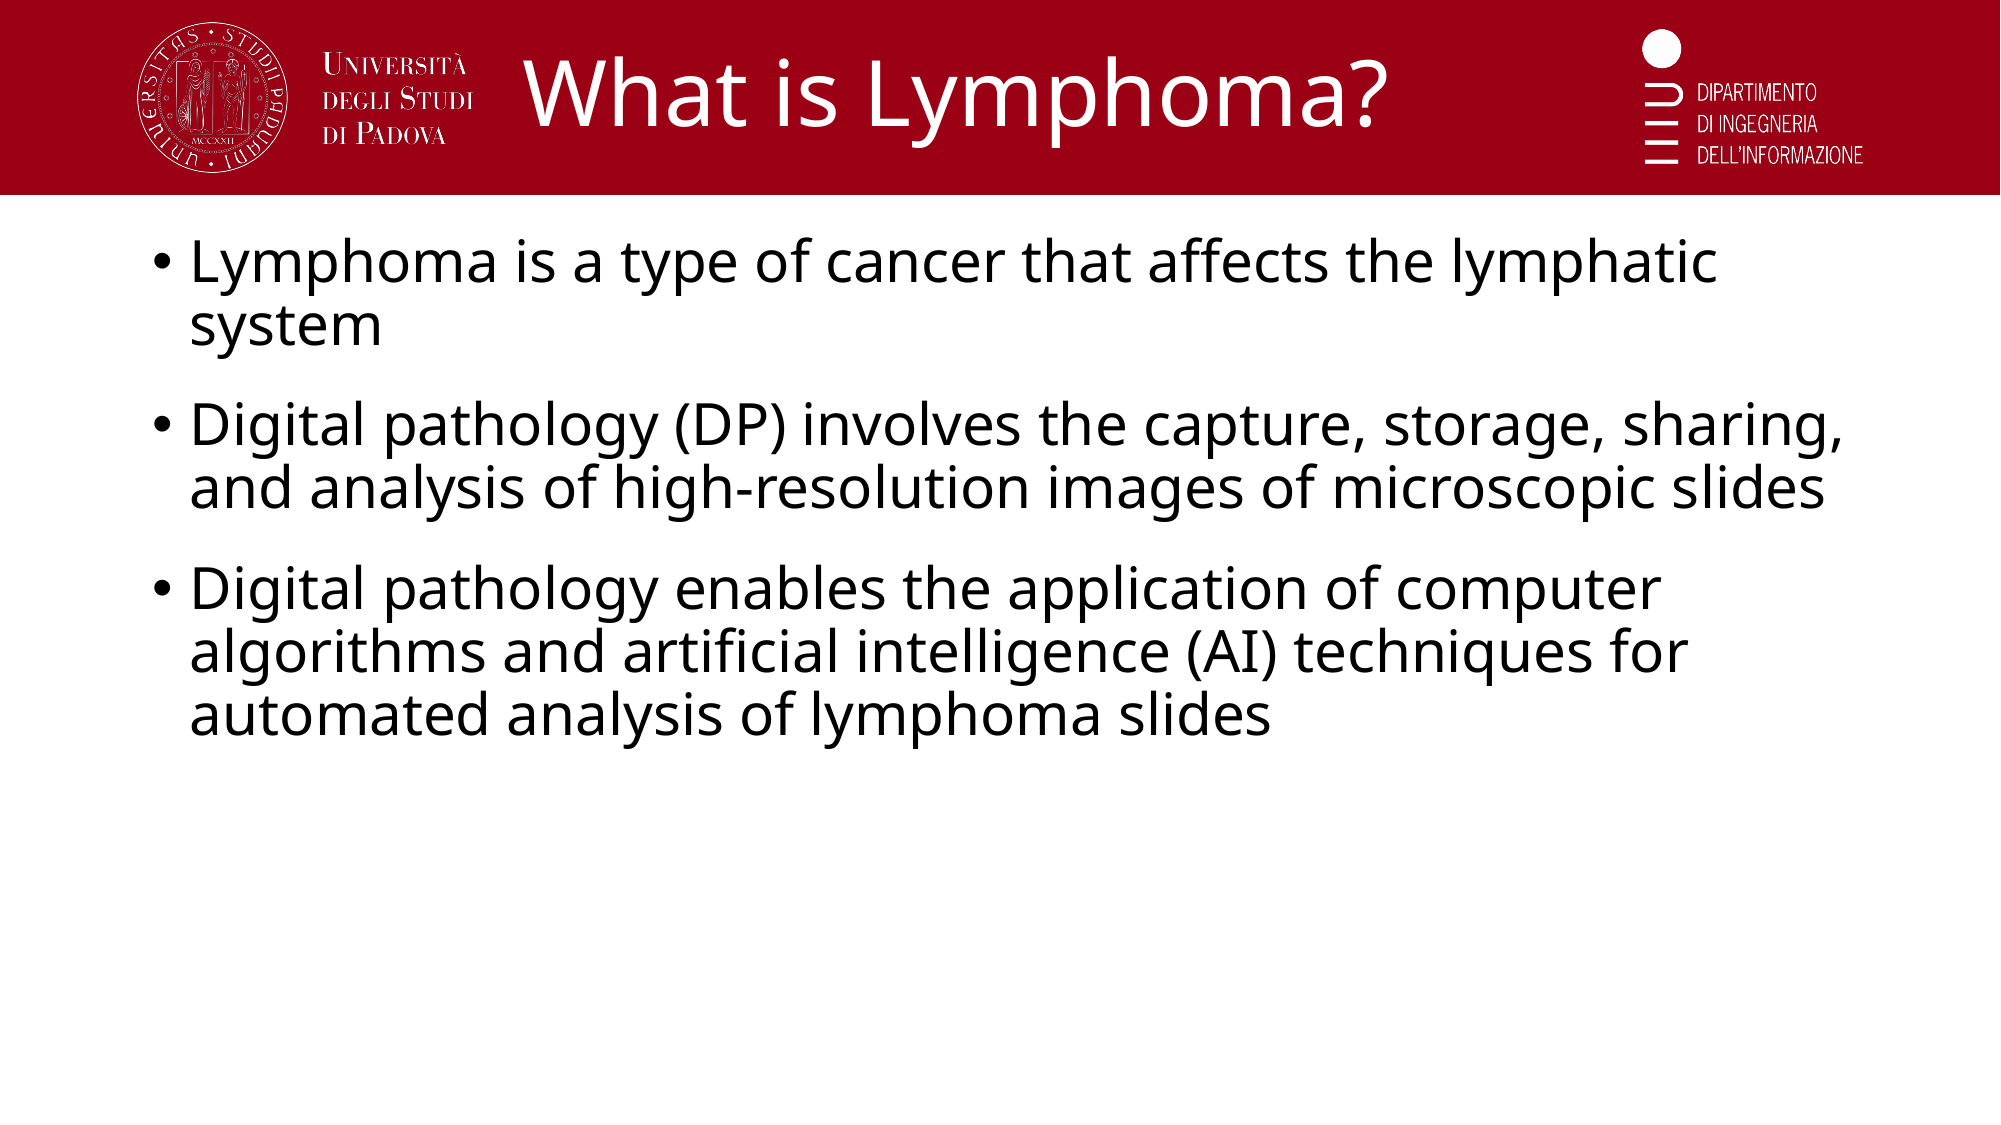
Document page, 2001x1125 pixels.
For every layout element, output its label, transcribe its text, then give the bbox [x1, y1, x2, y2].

list Lymphoma is a type of cancer that affects the lymphatic system Digital pathology (DP) involves the capture, storage, sharing, and analysis of high-resolution images of microscopic slides Digital pathology enables the application of computer algorithms and artificial intelligence (AI) techniques for automated analysis of lymphoma slides [137, 224, 1863, 1014]
title What is Lymphoma? [507, 21, 1564, 172]
picture [1642, 29, 1863, 164]
picture [137, 22, 473, 173]
